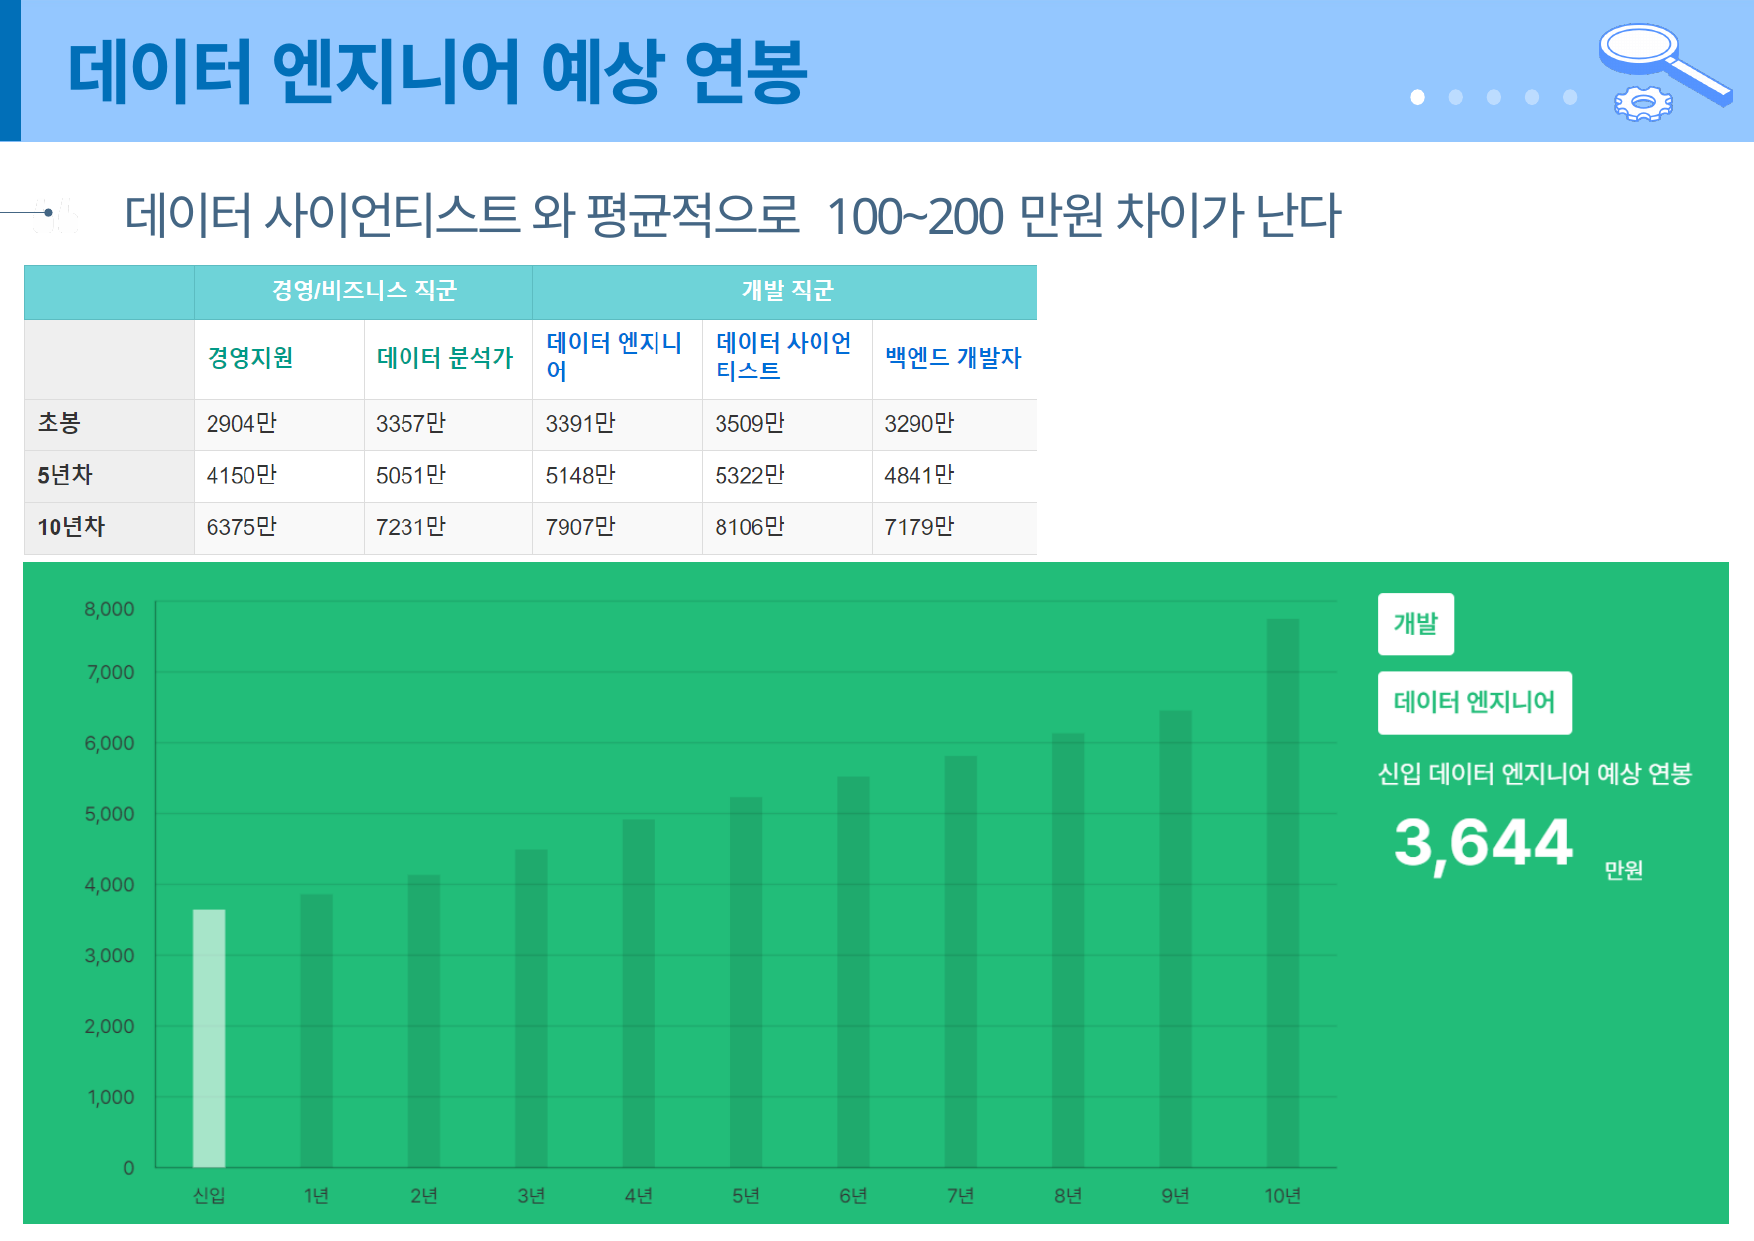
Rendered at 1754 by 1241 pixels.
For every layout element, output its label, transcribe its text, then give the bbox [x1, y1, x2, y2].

title 데이터 엔지니어 예상 연봉 [51, 29, 913, 123]
picture [23, 562, 1729, 1224]
picture [21, 0, 1754, 142]
picture [23, 256, 1037, 559]
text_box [0, 177, 1404, 253]
